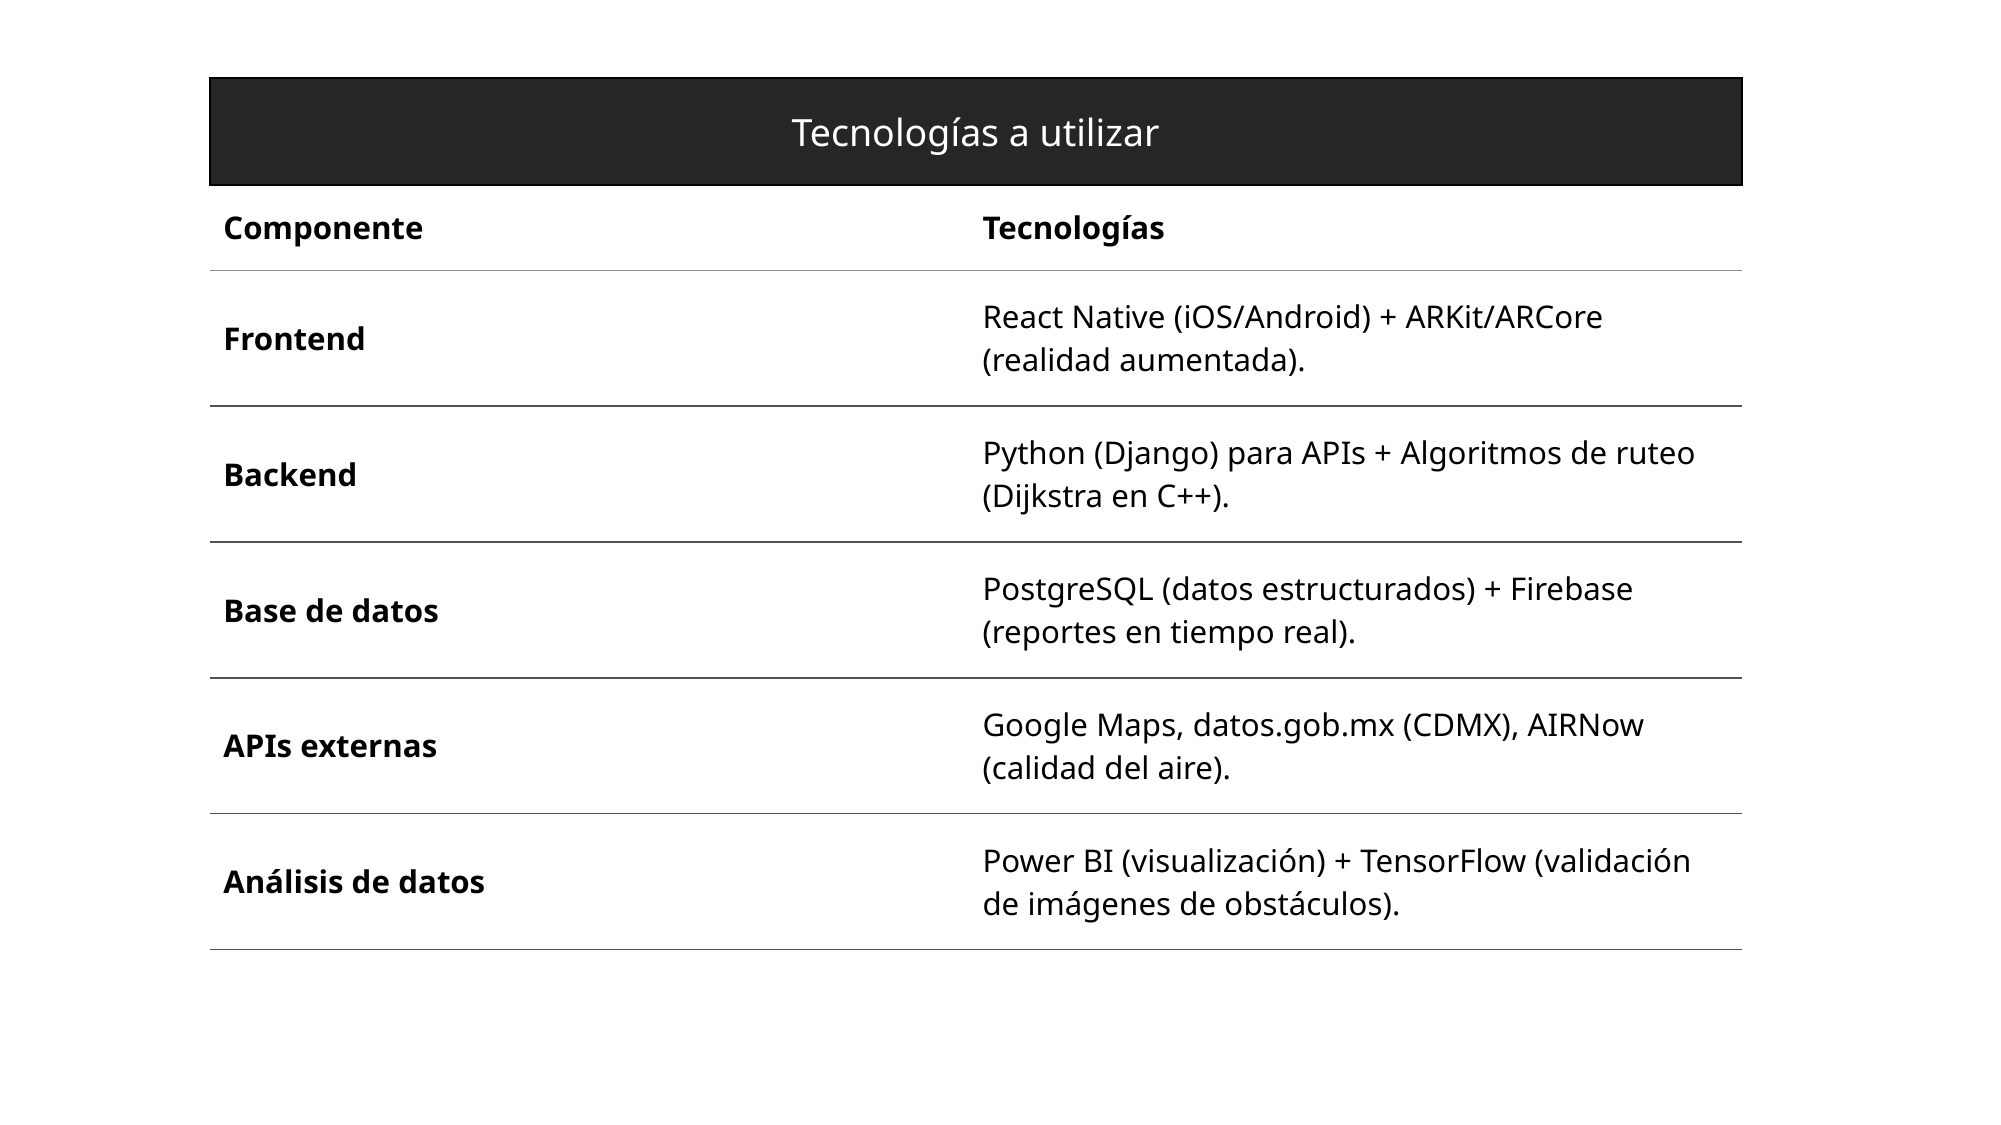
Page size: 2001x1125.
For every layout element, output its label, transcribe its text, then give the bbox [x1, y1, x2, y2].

table_cell Base de datos [210, 543, 969, 677]
table_header Tecnologías [969, 186, 1742, 270]
table_cell PostgreSQL (datos estructurados) + Firebase (reportes en tiempo real). [969, 543, 1742, 677]
table_cell React Native (iOS/Android) + ARKit/ARCore (realidad aumentada). [969, 271, 1742, 405]
table_cell Backend [210, 407, 969, 541]
text_box Tecnologías a utilizar [209, 77, 1743, 186]
table_cell Python (Django) para APIs + Algoritmos de ruteo (Dijkstra en C++). [969, 407, 1742, 541]
table_header Componente [210, 186, 969, 270]
table_cell APIs externas [210, 679, 969, 813]
table_cell Análisis de datos [210, 814, 969, 949]
table_cell Frontend [210, 271, 969, 405]
table_cell Google Maps, datos.gob.mx (CDMX), AIRNow (calidad del aire). [969, 679, 1742, 813]
table_cell Power BI (visualización) + TensorFlow (validación de imágenes de obstáculos). [969, 814, 1742, 949]
